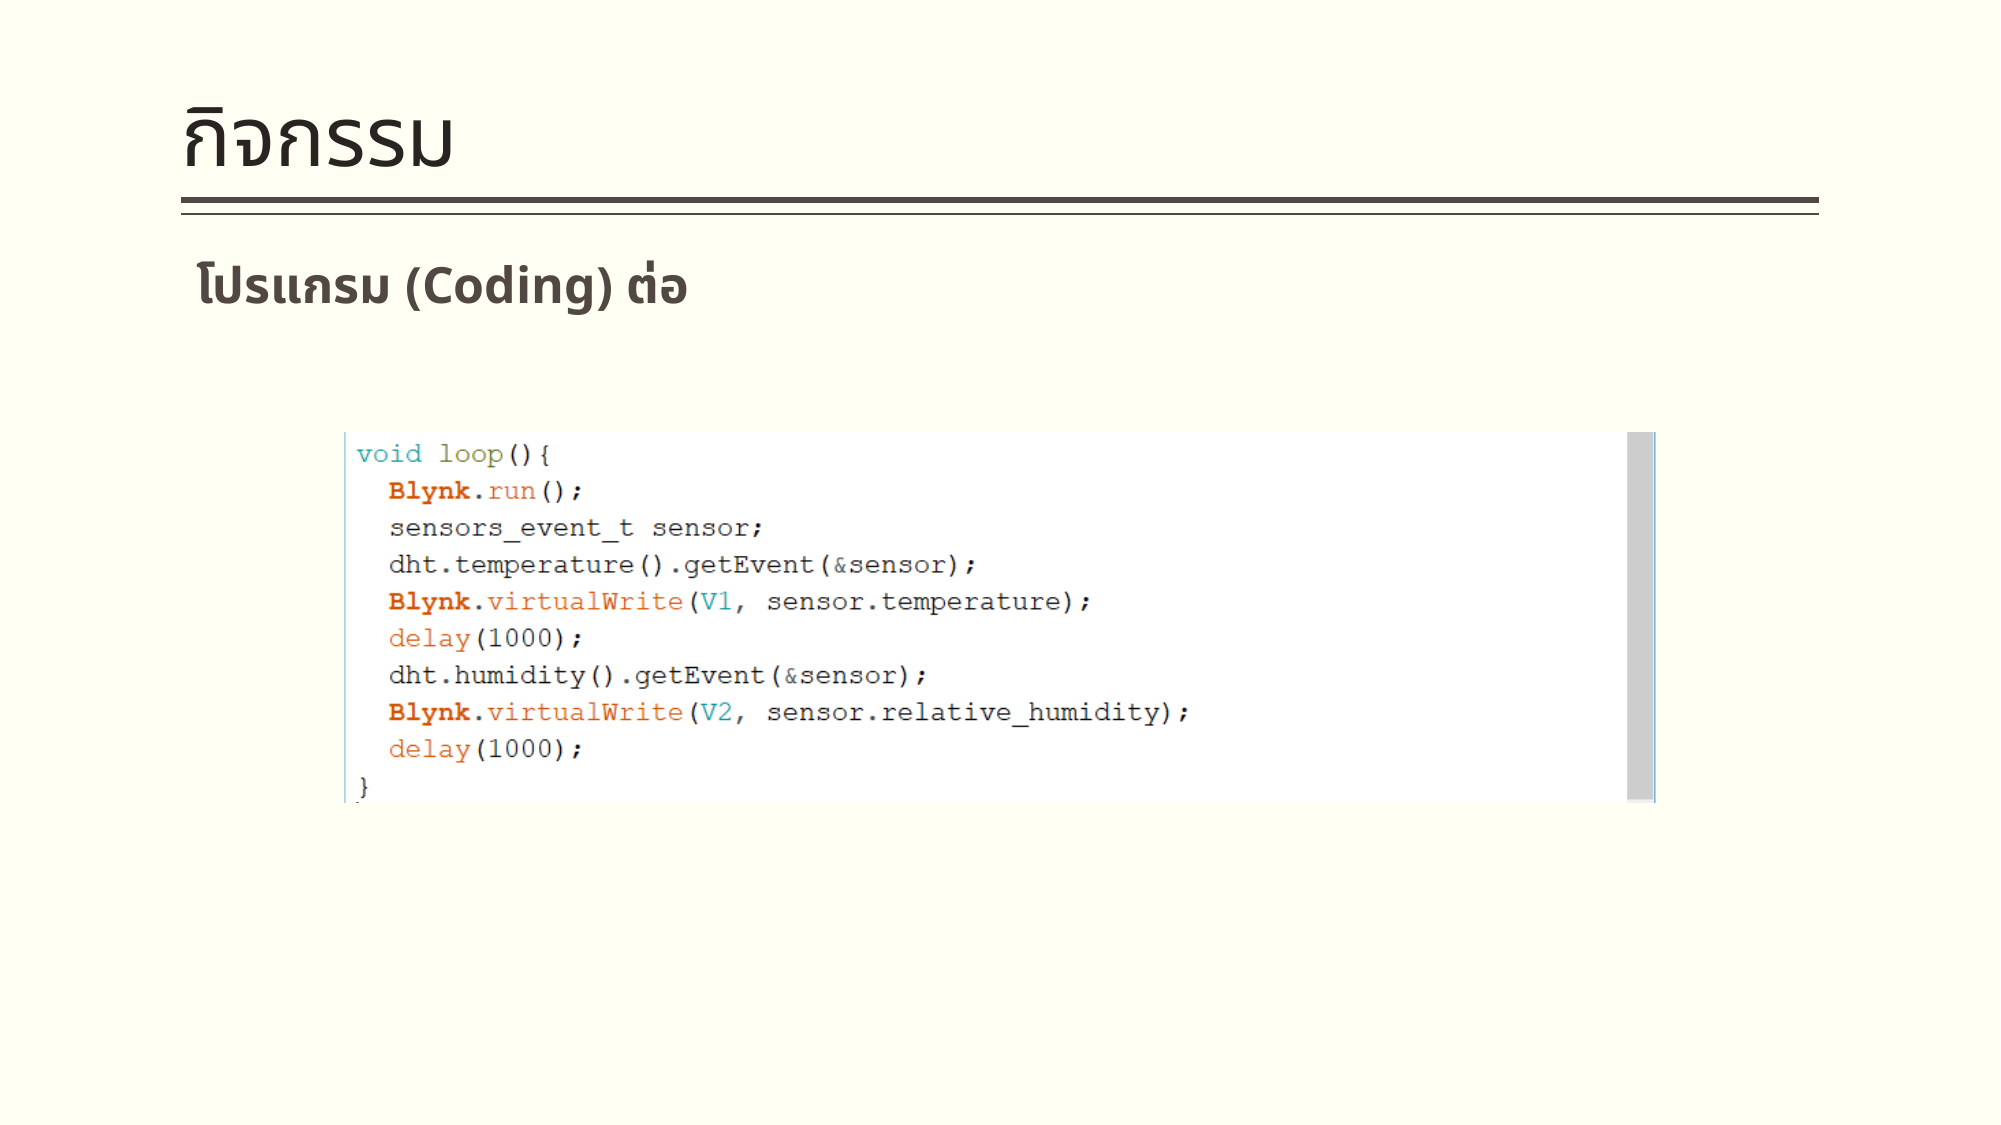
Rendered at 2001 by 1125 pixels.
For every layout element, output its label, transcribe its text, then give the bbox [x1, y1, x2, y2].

picture [344, 432, 1656, 803]
title กิจกรรม [181, 12, 1819, 193]
text_box โปรแกรม (Coding) ต่อ [181, 242, 1819, 322]
